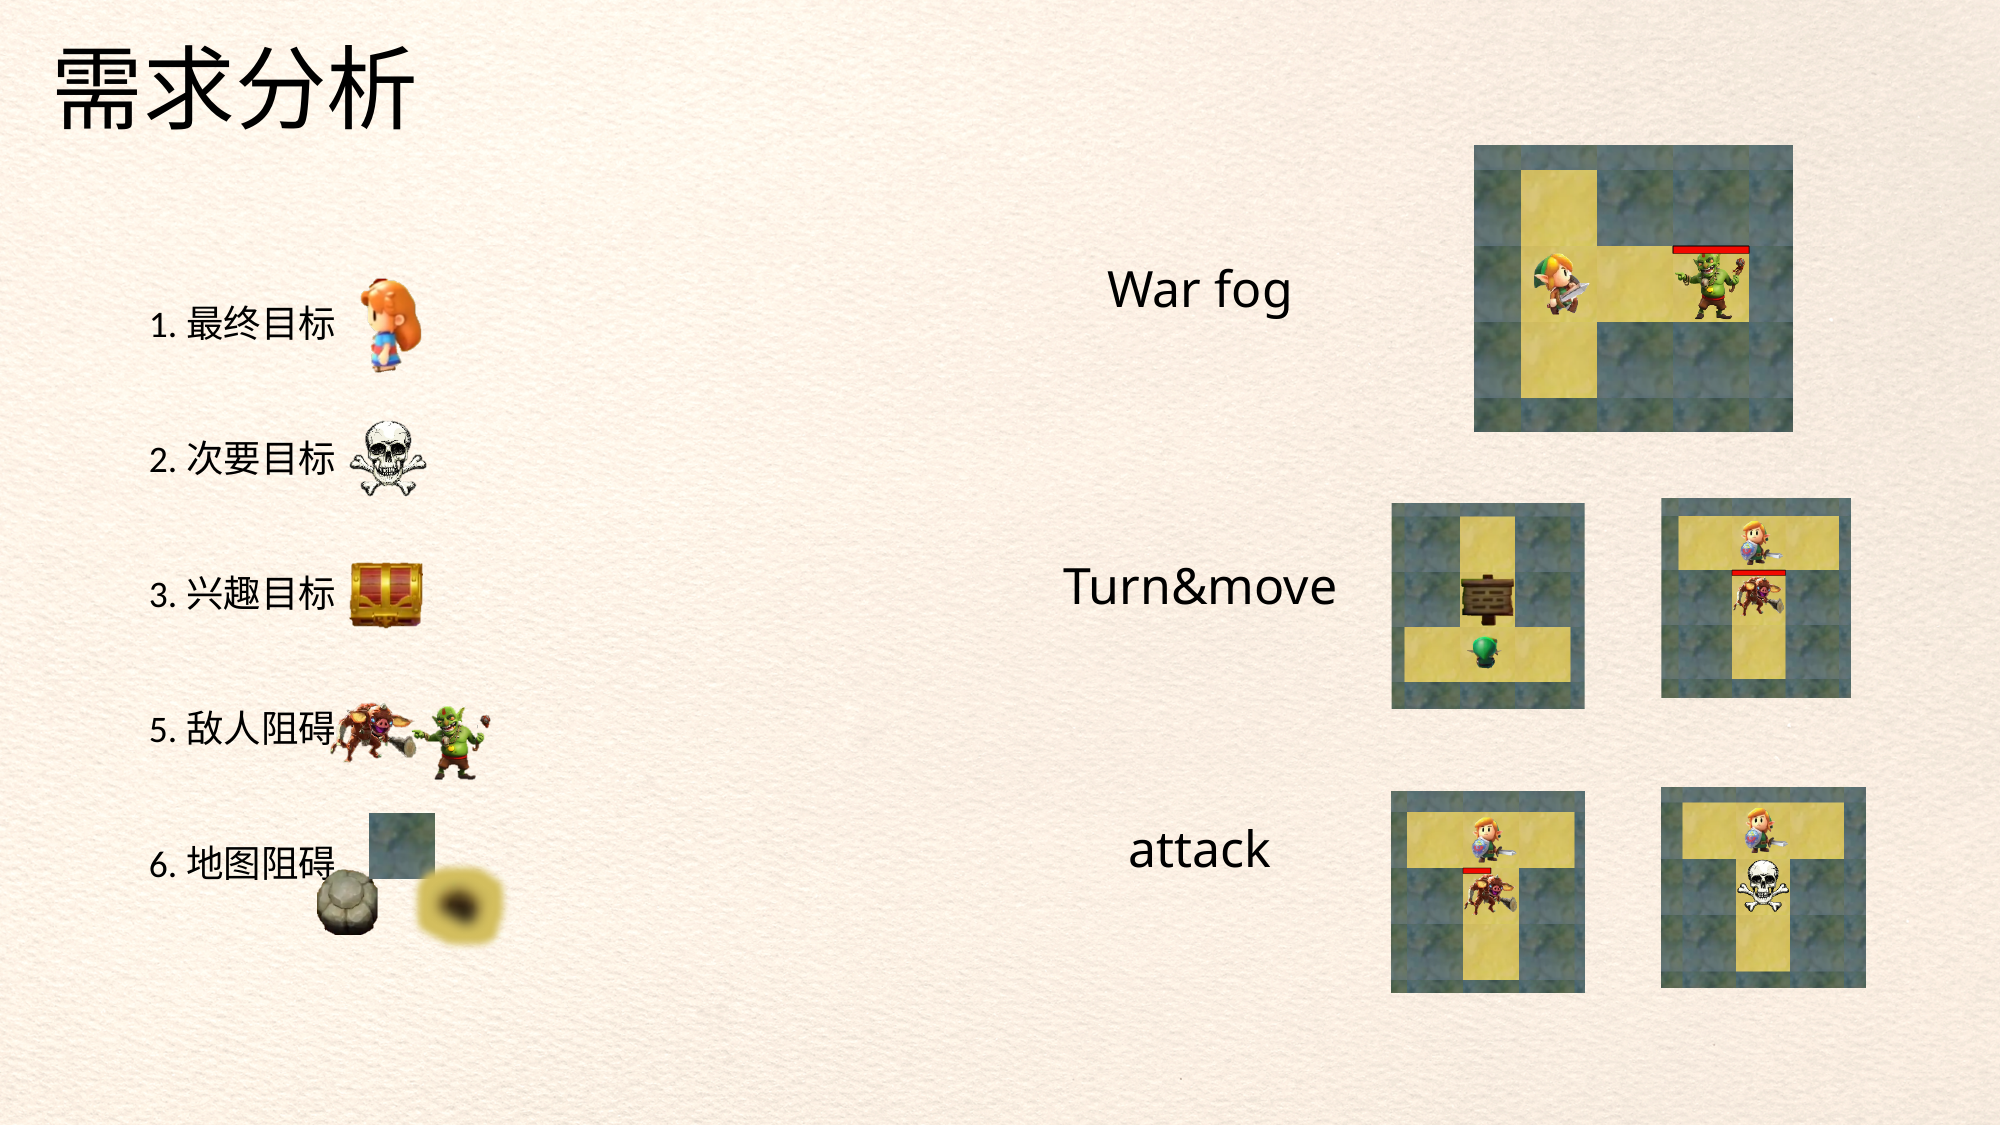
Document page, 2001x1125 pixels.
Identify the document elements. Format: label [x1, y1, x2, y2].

list [316, 868, 378, 935]
picture [0, 0, 2000, 1125]
